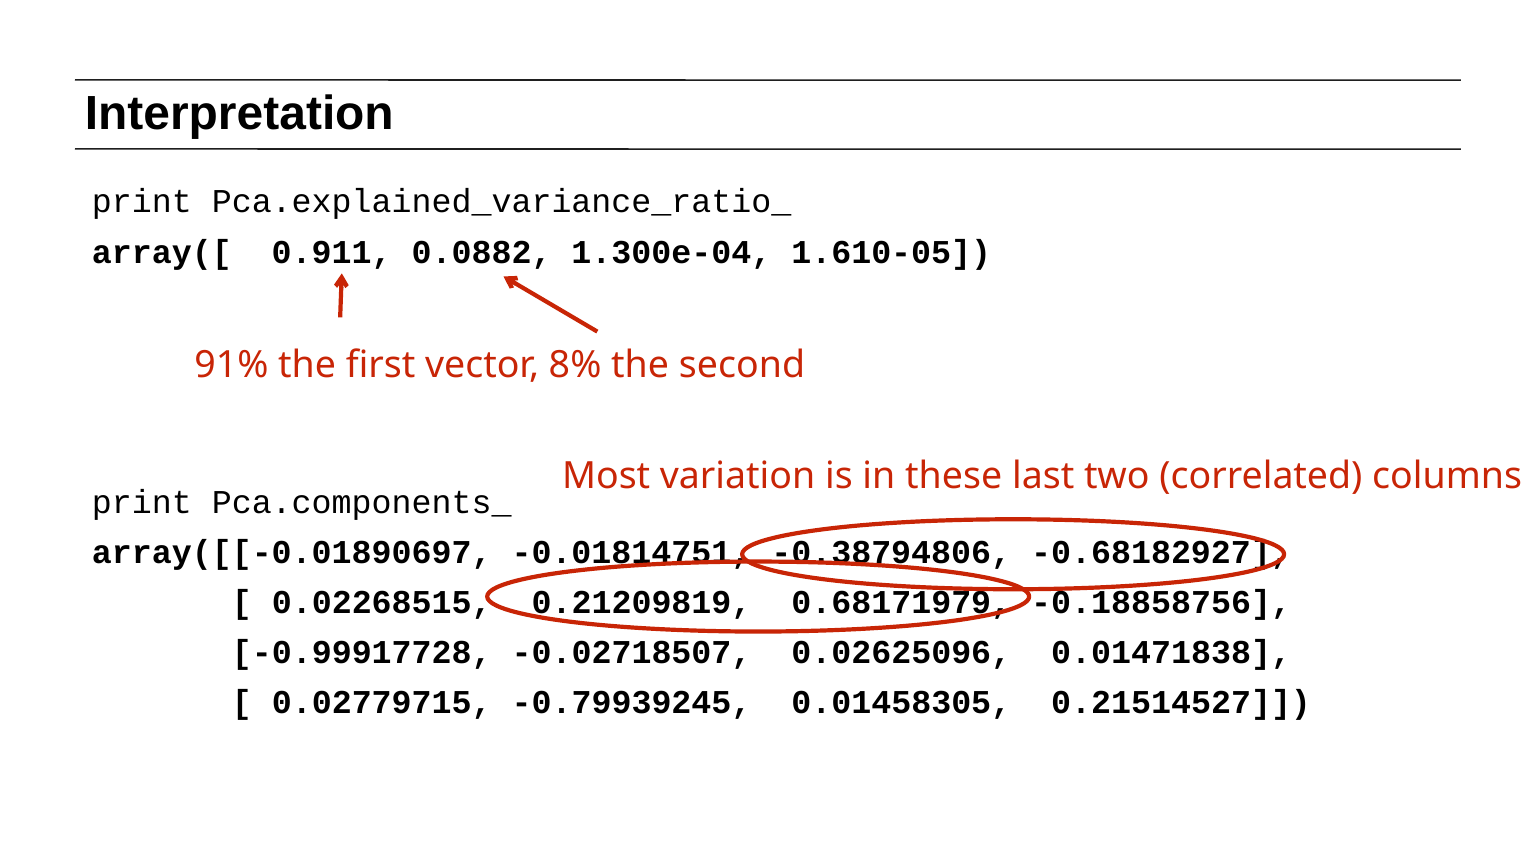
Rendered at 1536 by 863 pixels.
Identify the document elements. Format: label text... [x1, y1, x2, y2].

text_box Most variation is in these last two (correlated) columns [553, 443, 1532, 505]
text_box [742, 519, 1285, 590]
text_box [487, 561, 1030, 632]
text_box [503, 276, 598, 332]
text_box 91% the first vector, 8% the second [186, 331, 814, 394]
list print Pca.explained_variance_ratio_ array([ 0.911, 0.0882, 1.300e-04, 1.610-05]) print Pca.components_ array([[-0.01890697, -0.01814751, -0.38794806, -0.68182927], [ 0.02268515, 0.21209819, 0.68171979, -0.18858756], [-0.99917728, -0.02718507, 0.02625096, 0.01471838], [ 0.02779715, -0.79939245, 0.01458305, 0.21514527]]) [76, 160, 1460, 823]
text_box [339, 273, 343, 318]
title Interpretation [76, 82, 1369, 160]
